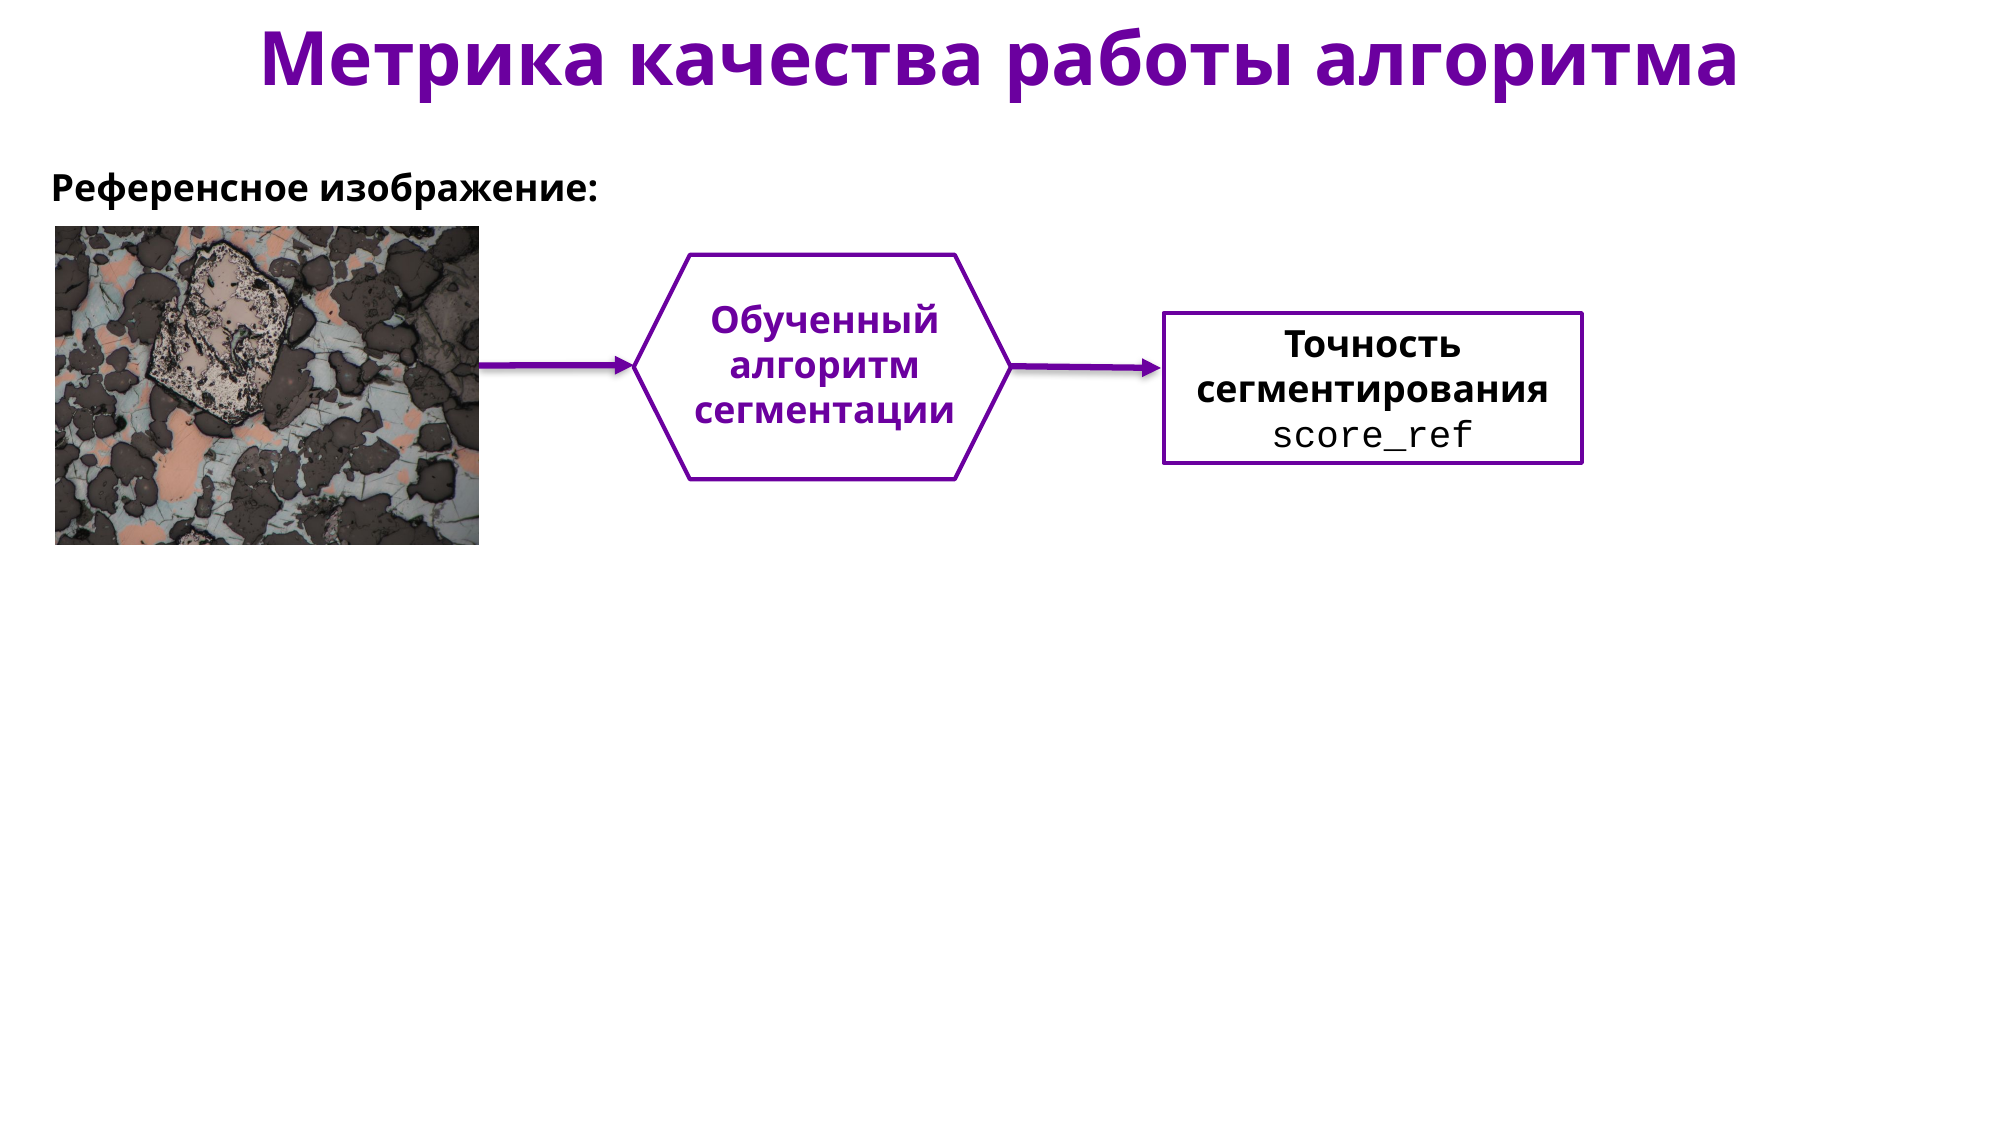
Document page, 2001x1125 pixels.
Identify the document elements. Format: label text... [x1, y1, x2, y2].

text_box [667, 439, 978, 482]
picture [54, 226, 480, 545]
text_box Точность сегментирования score_ref [1162, 311, 1584, 465]
text_box Референсное изображение: [35, 156, 670, 217]
text_box Метрика качества работы алгоритма [24, 0, 1975, 154]
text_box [1010, 365, 1162, 369]
text_box Обученный алгоритм сегментации [635, 289, 1014, 439]
text_box [670, 252, 975, 289]
